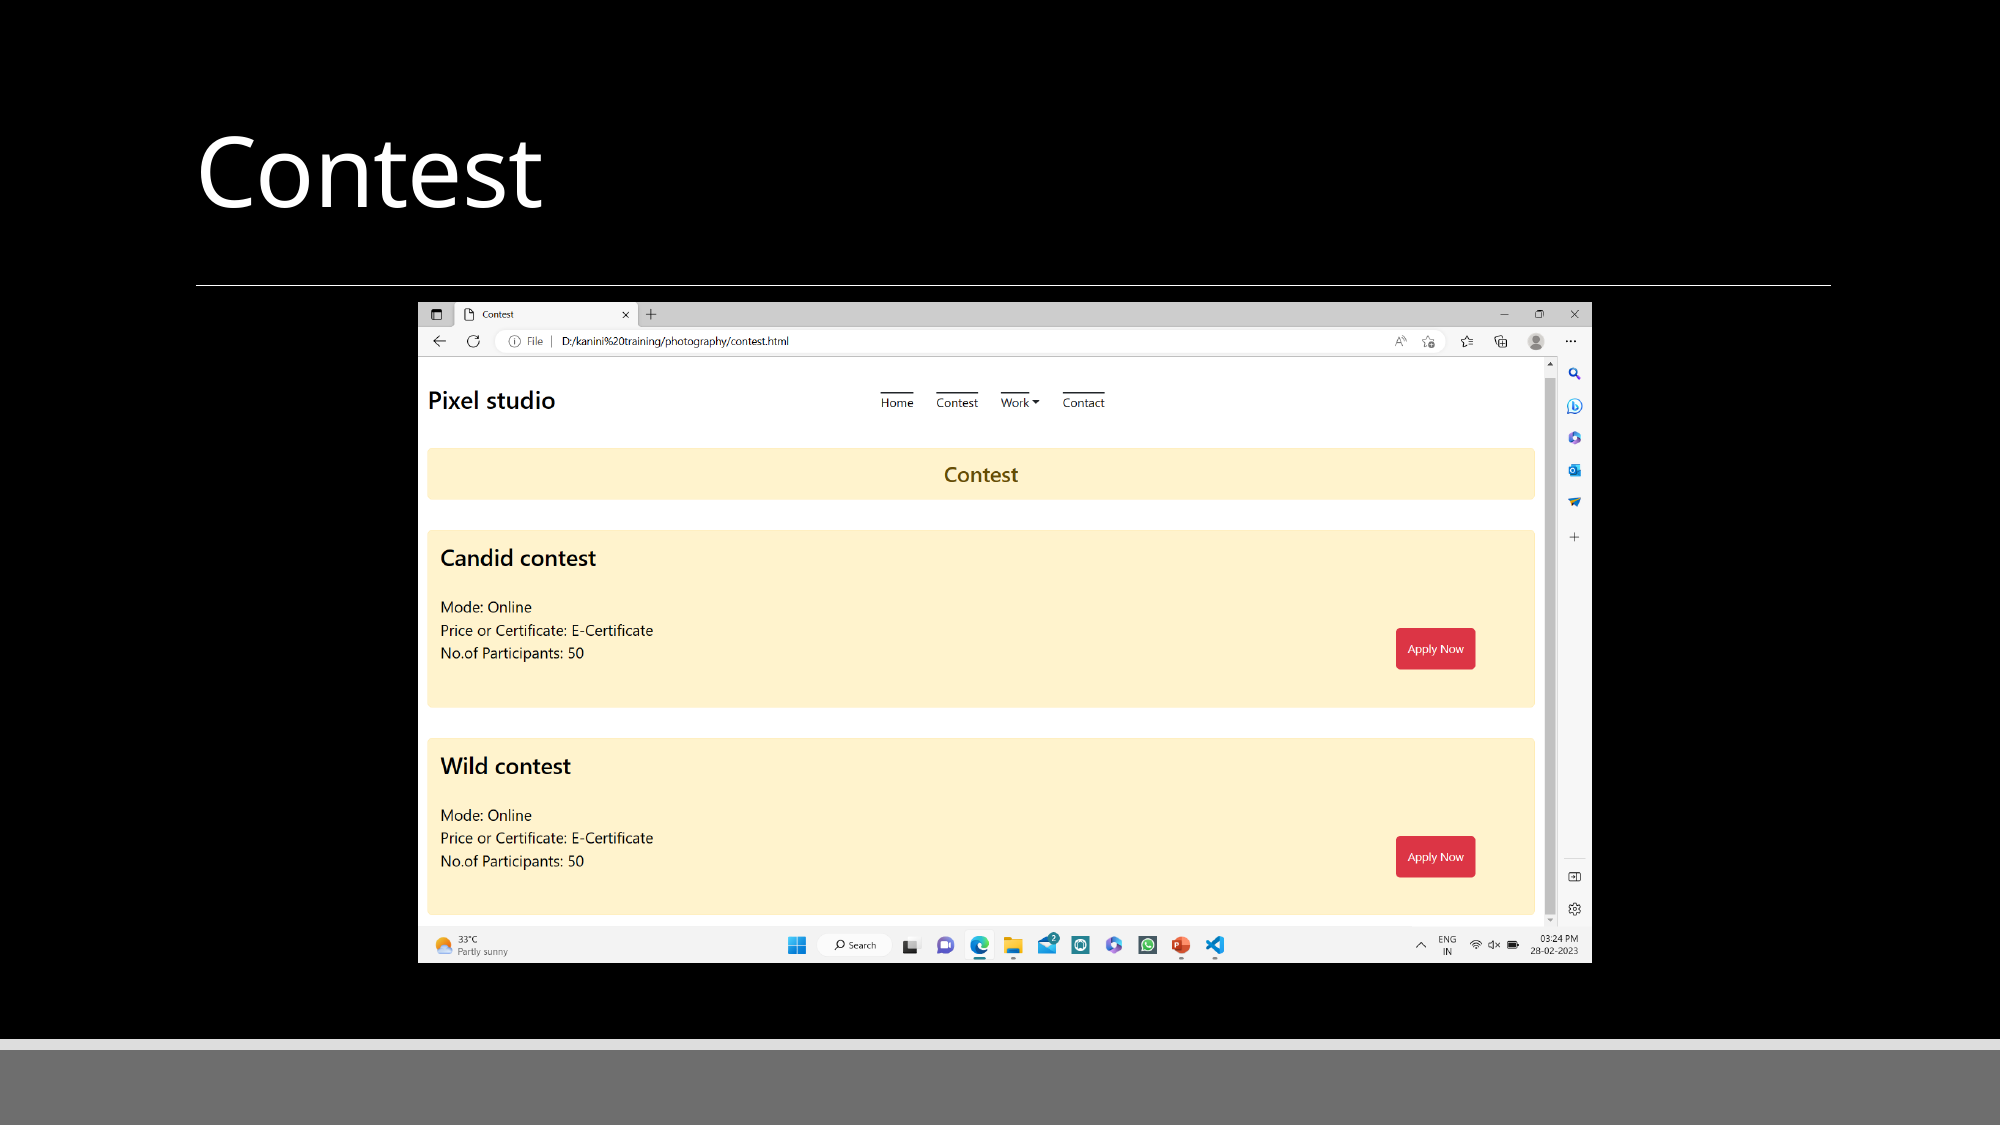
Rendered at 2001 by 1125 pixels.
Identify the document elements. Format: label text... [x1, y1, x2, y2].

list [417, 302, 1592, 964]
title Contest [179, 119, 1830, 235]
